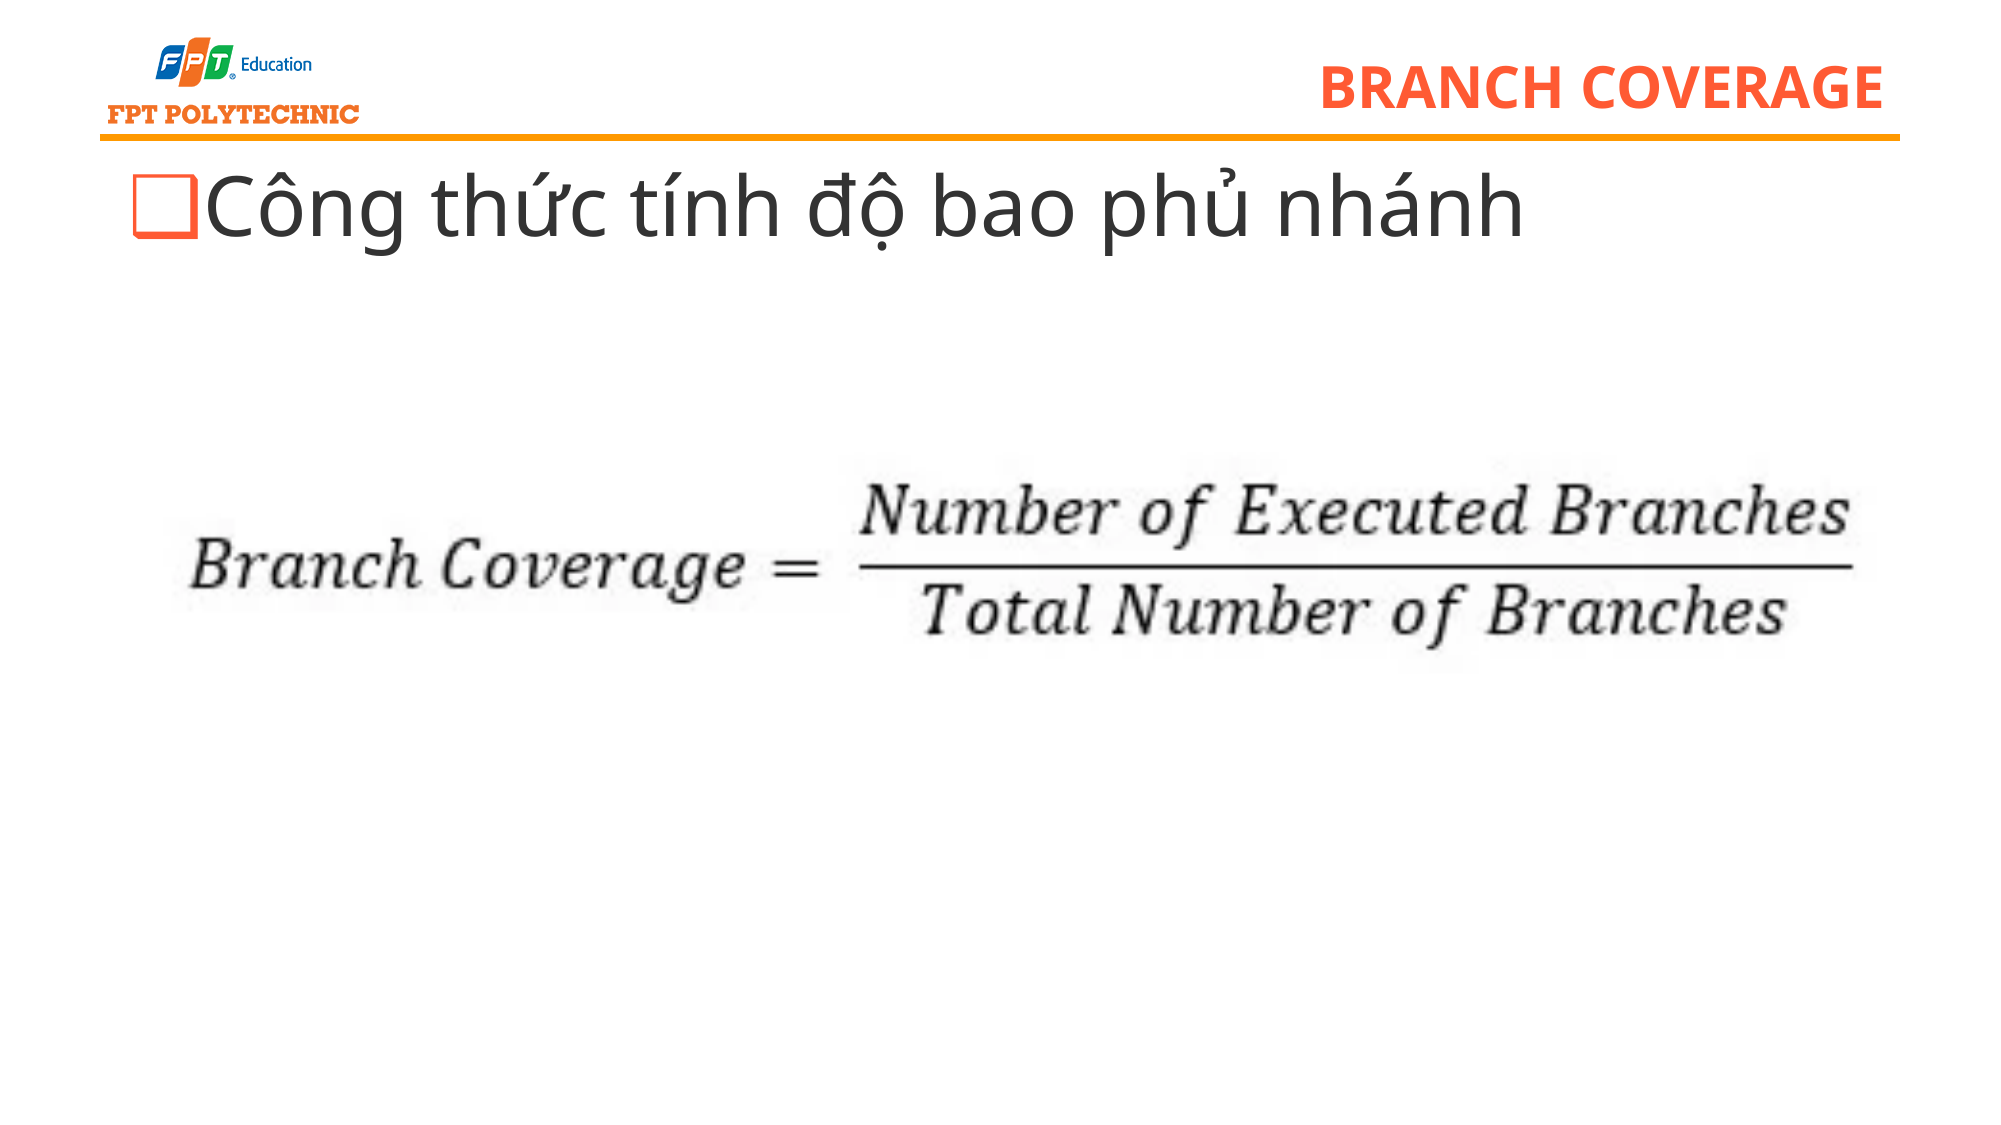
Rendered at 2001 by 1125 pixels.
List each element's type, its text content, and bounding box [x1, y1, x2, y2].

picture [113, 428, 1901, 697]
text_box Công thức tính độ bao phủ nhánh [113, 145, 2000, 980]
title branch coverage [366, 45, 1900, 125]
picture [99, 25, 367, 134]
picture [99, 135, 367, 143]
